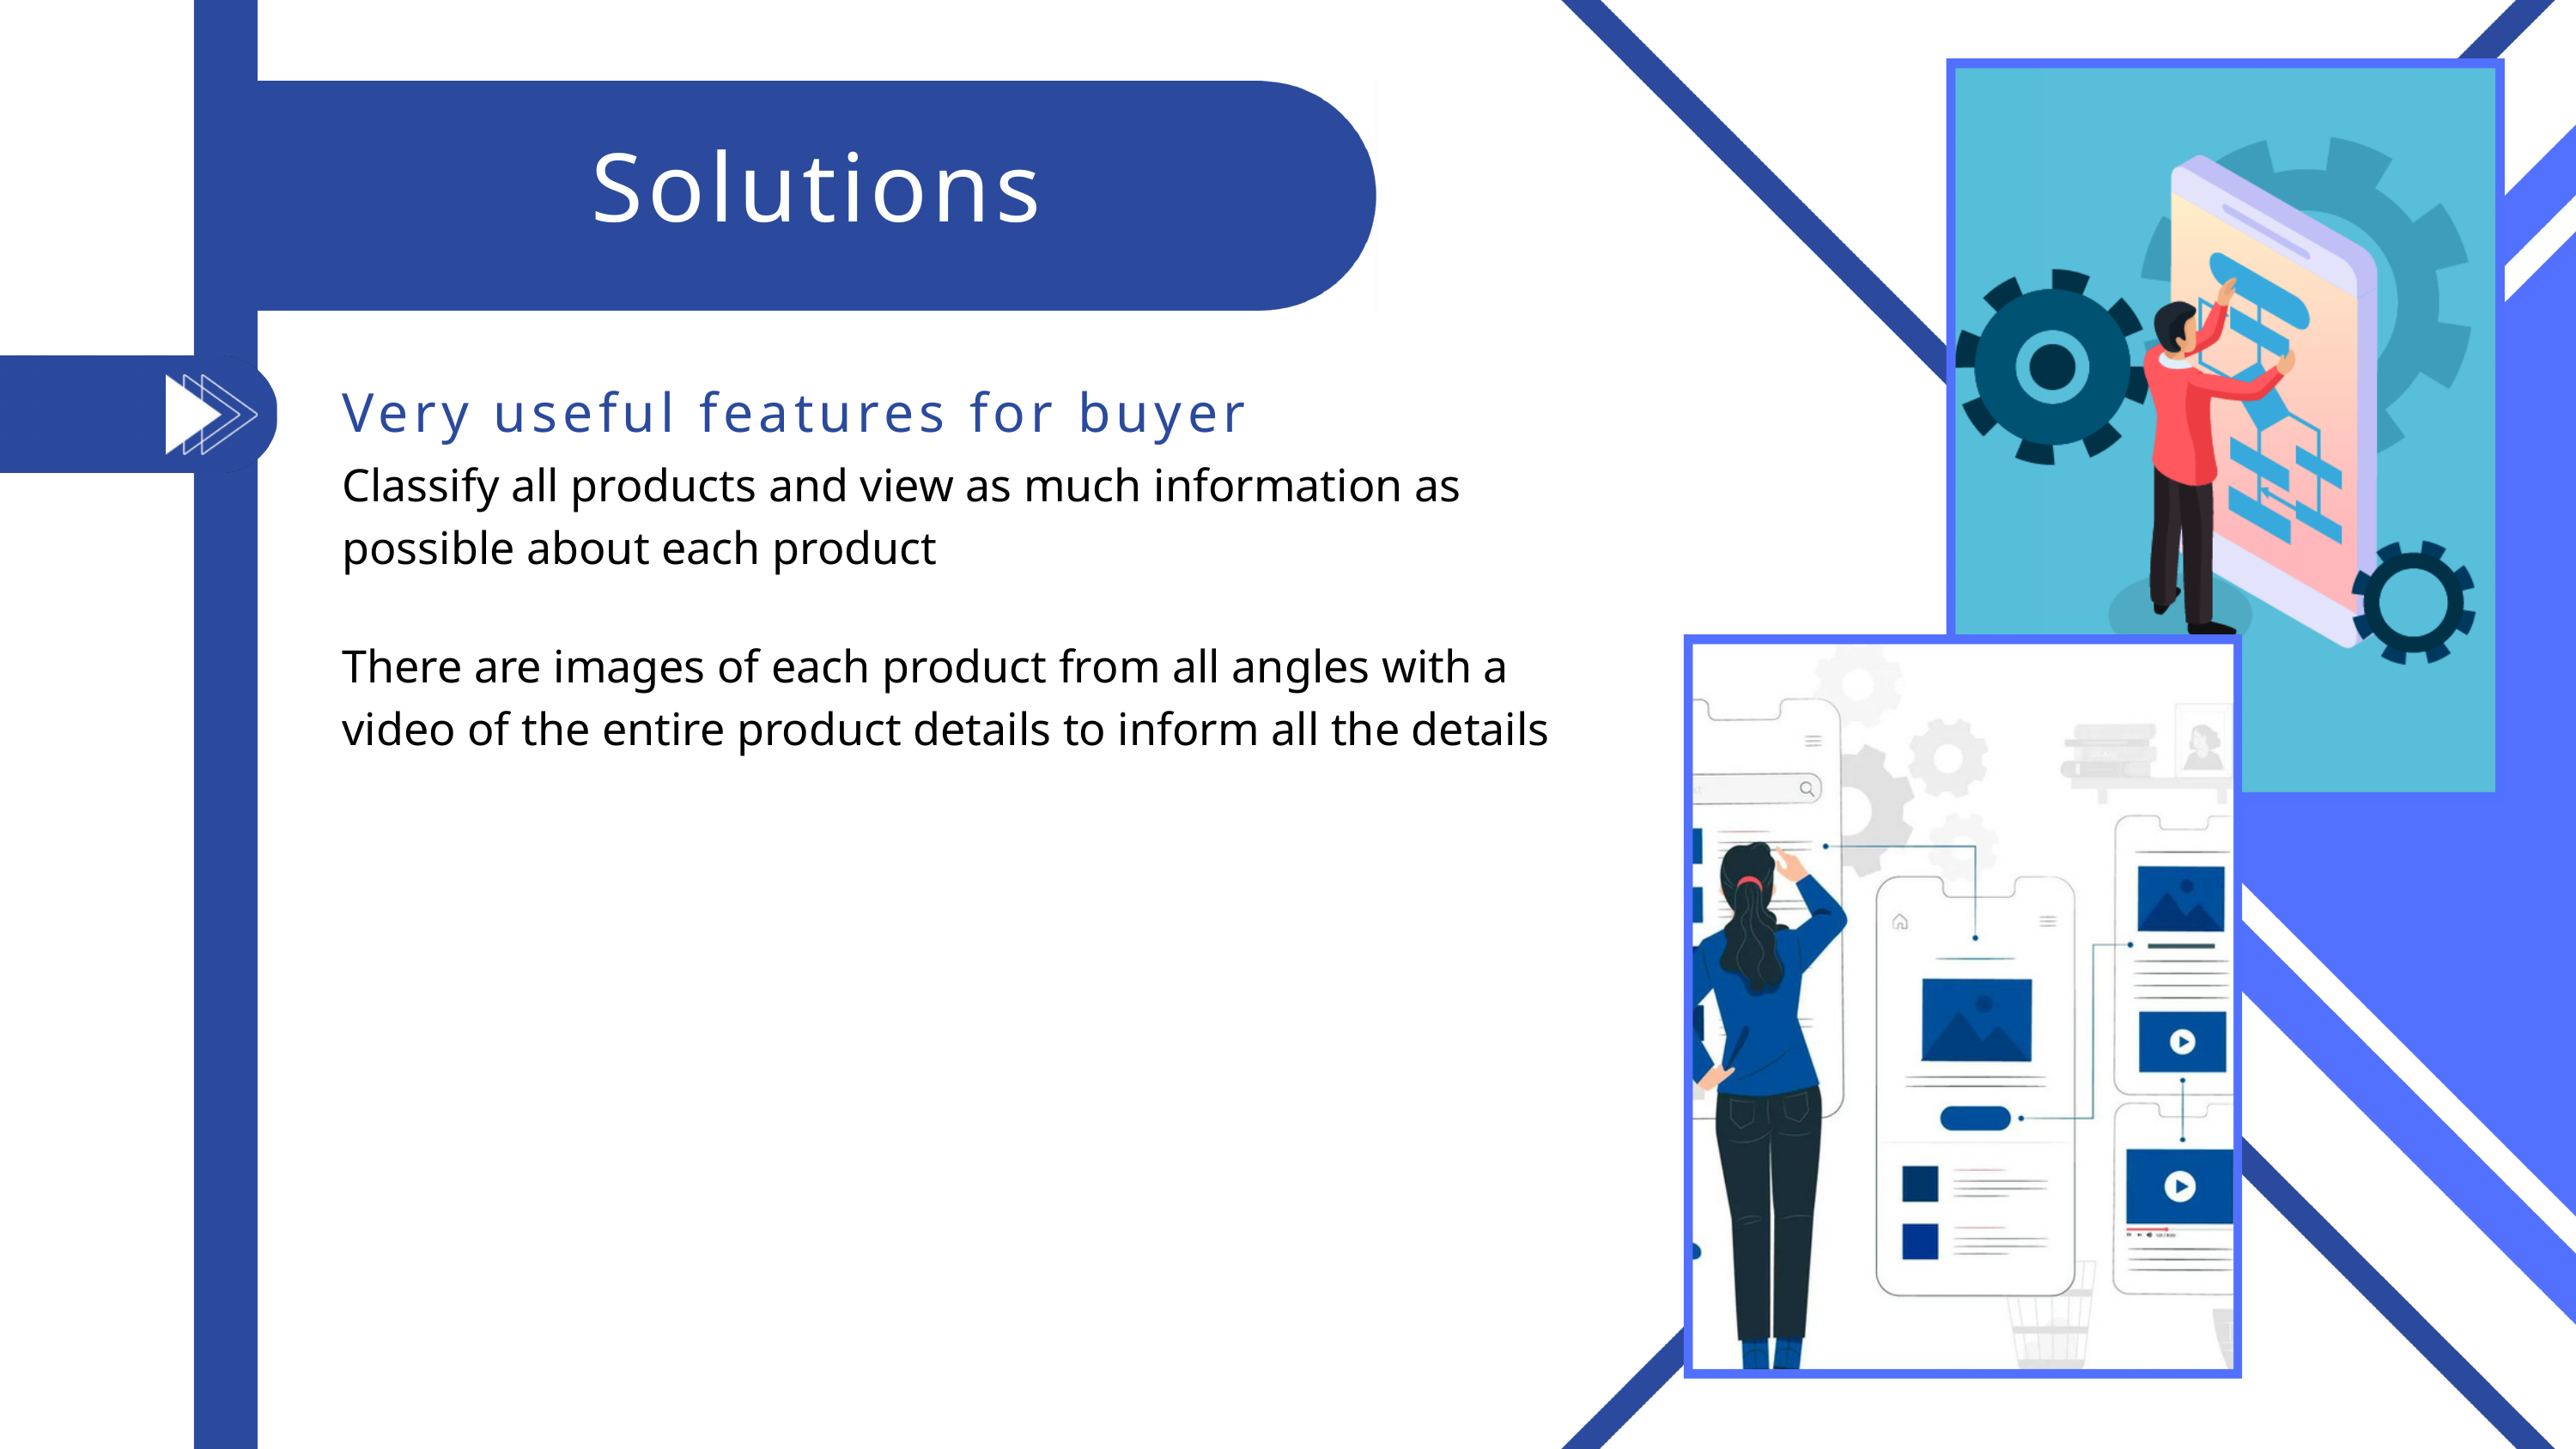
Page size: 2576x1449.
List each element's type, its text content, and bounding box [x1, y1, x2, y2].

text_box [1951, 63, 2500, 797]
text_box Classify all products and view as much information as possible about each product [342, 447, 1600, 573]
text_box [193, 0, 258, 355]
text_box [1443, 0, 2576, 496]
text_box [1683, 634, 1947, 1379]
text_box [0, 355, 277, 473]
text_box Solutions [321, 141, 1311, 241]
text_box [193, 473, 258, 1449]
text_box Very useful features for buyer [342, 367, 1600, 443]
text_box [1688, 640, 2238, 1373]
text_box [256, 81, 1376, 311]
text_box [165, 373, 258, 455]
text_box [2239, 805, 2243, 1379]
text_box There are images of each product from all angles with a video of the entire product details to inform all the details [342, 629, 1632, 755]
text_box [1443, 952, 2576, 1449]
text_box [1946, 58, 2505, 802]
text_box [2243, 496, 2576, 952]
